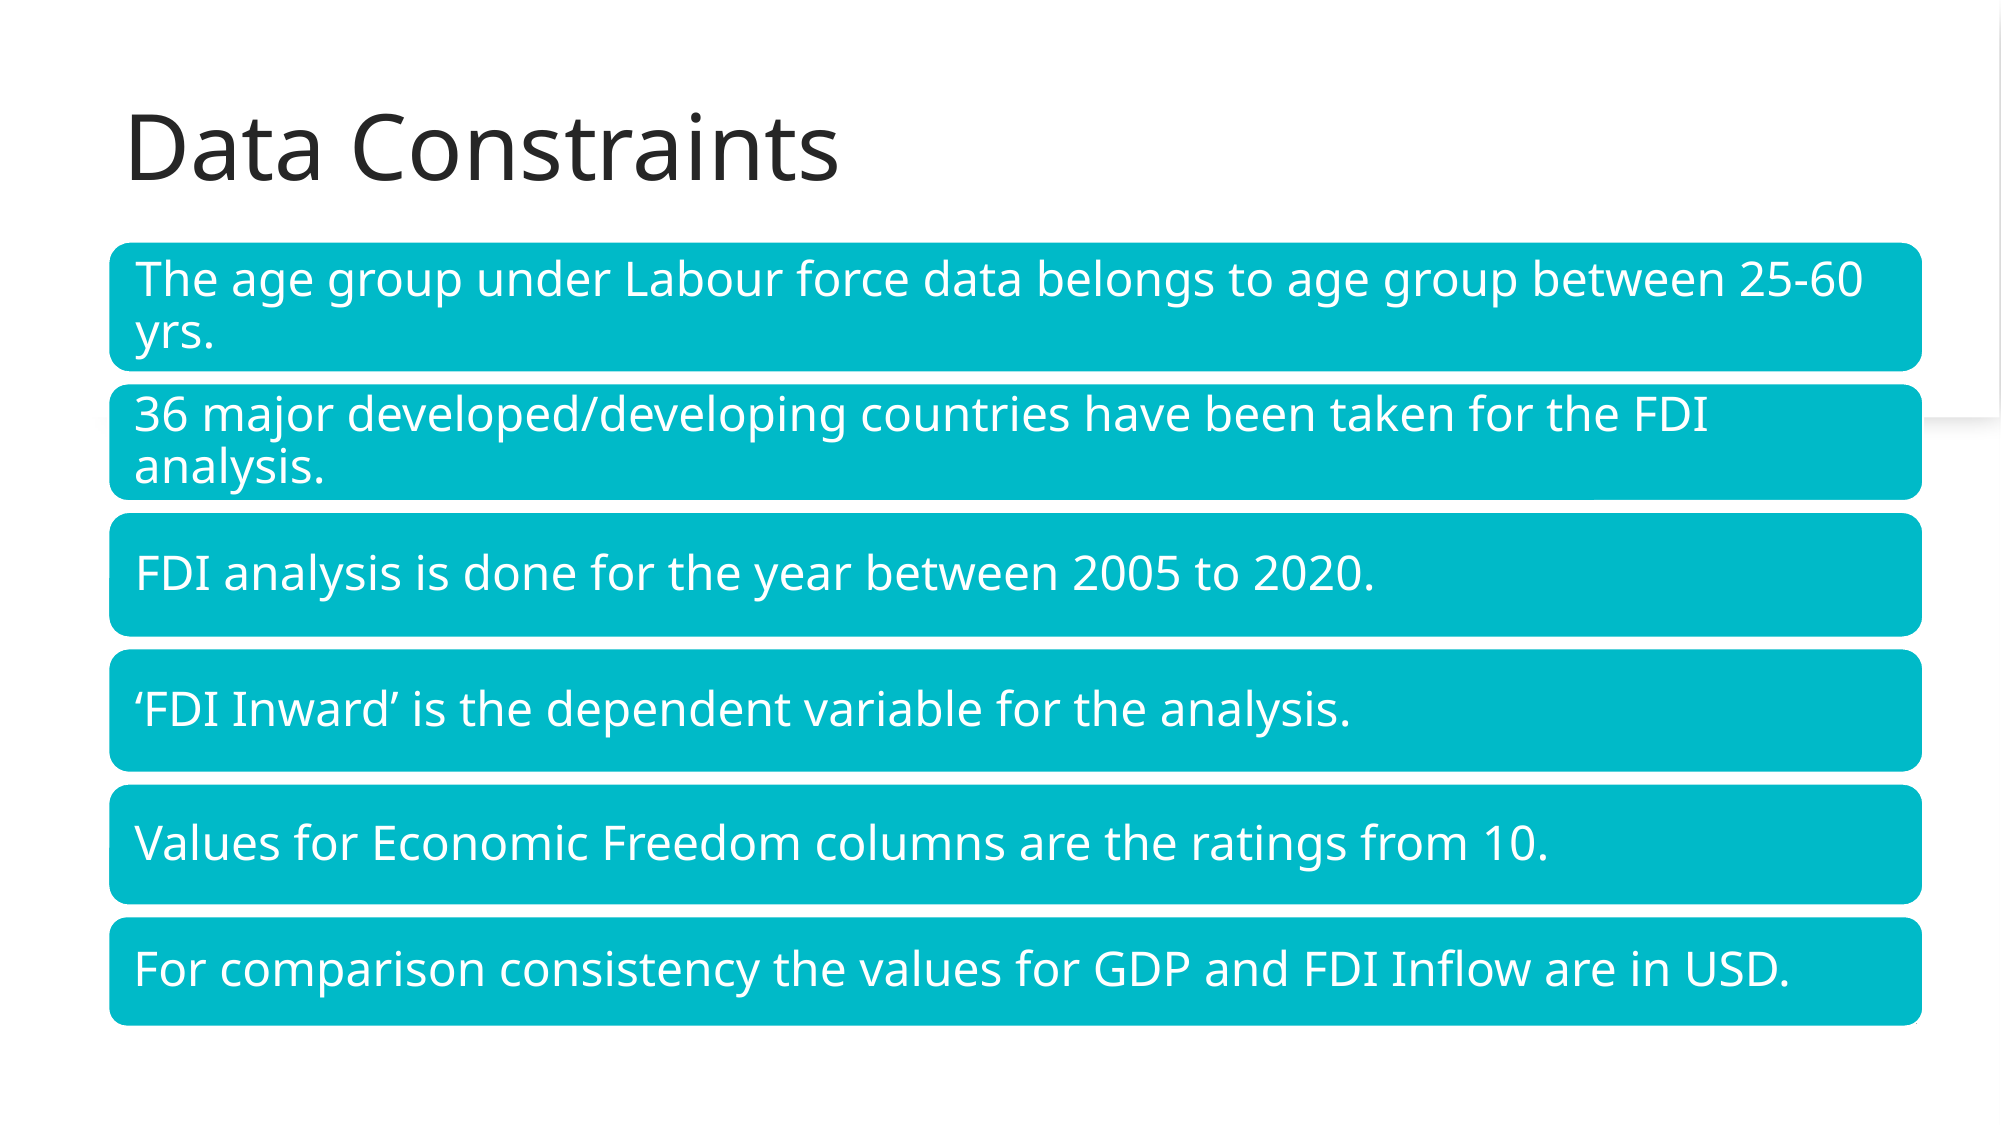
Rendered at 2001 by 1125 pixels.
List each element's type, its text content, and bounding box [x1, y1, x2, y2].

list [108, 234, 1924, 1034]
title Data Constraints [108, 39, 1856, 234]
